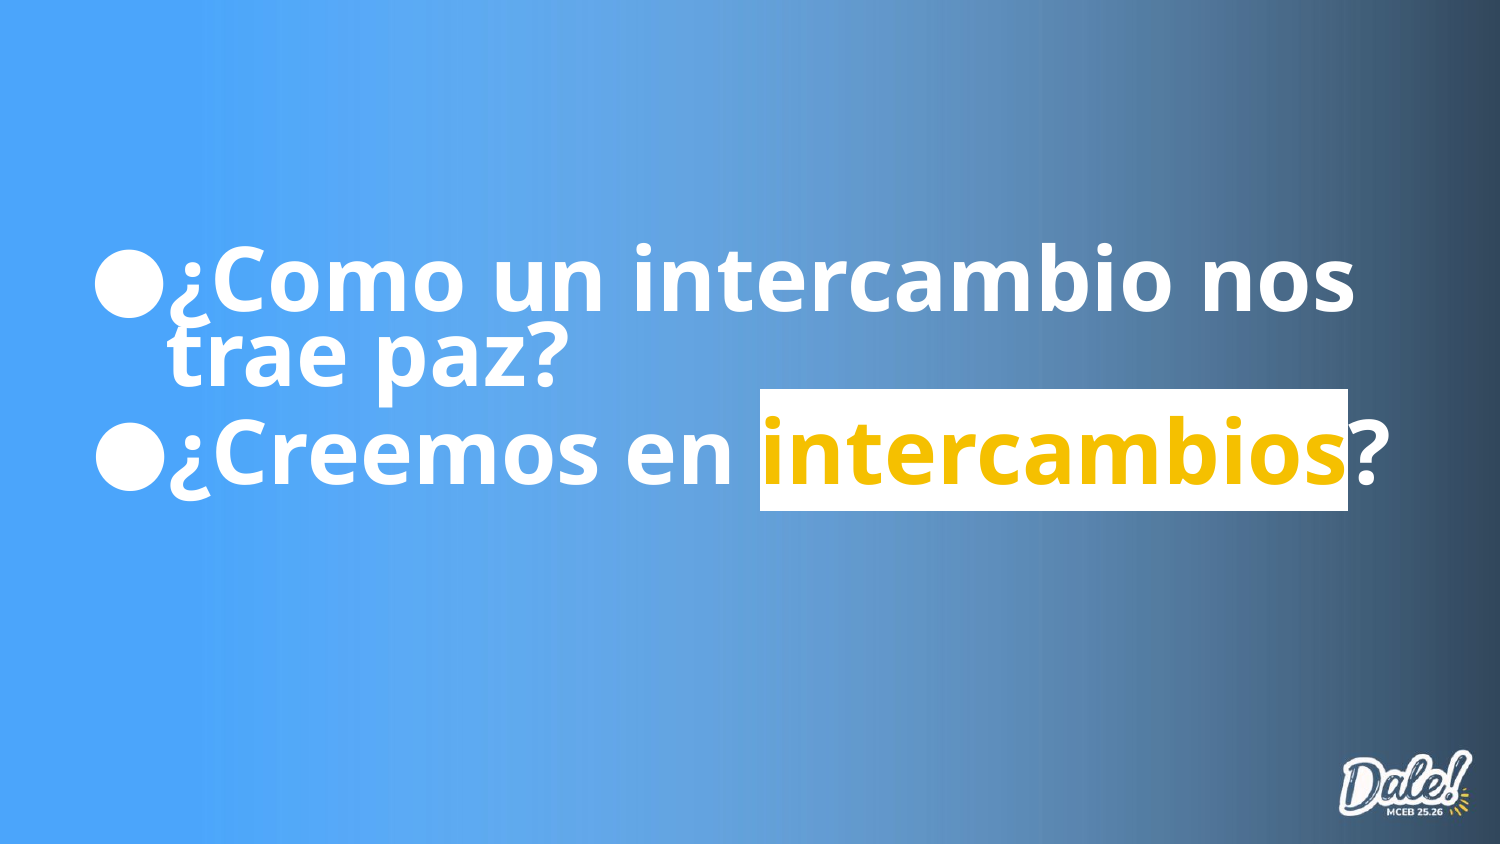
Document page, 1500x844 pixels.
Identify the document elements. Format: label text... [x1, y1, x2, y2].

picture [0, 0, 1500, 844]
text_box ¿Creemos en intercambios? [76, 409, 1500, 515]
text_box ¿Como un intercambio nos trae paz? [76, 236, 1424, 409]
